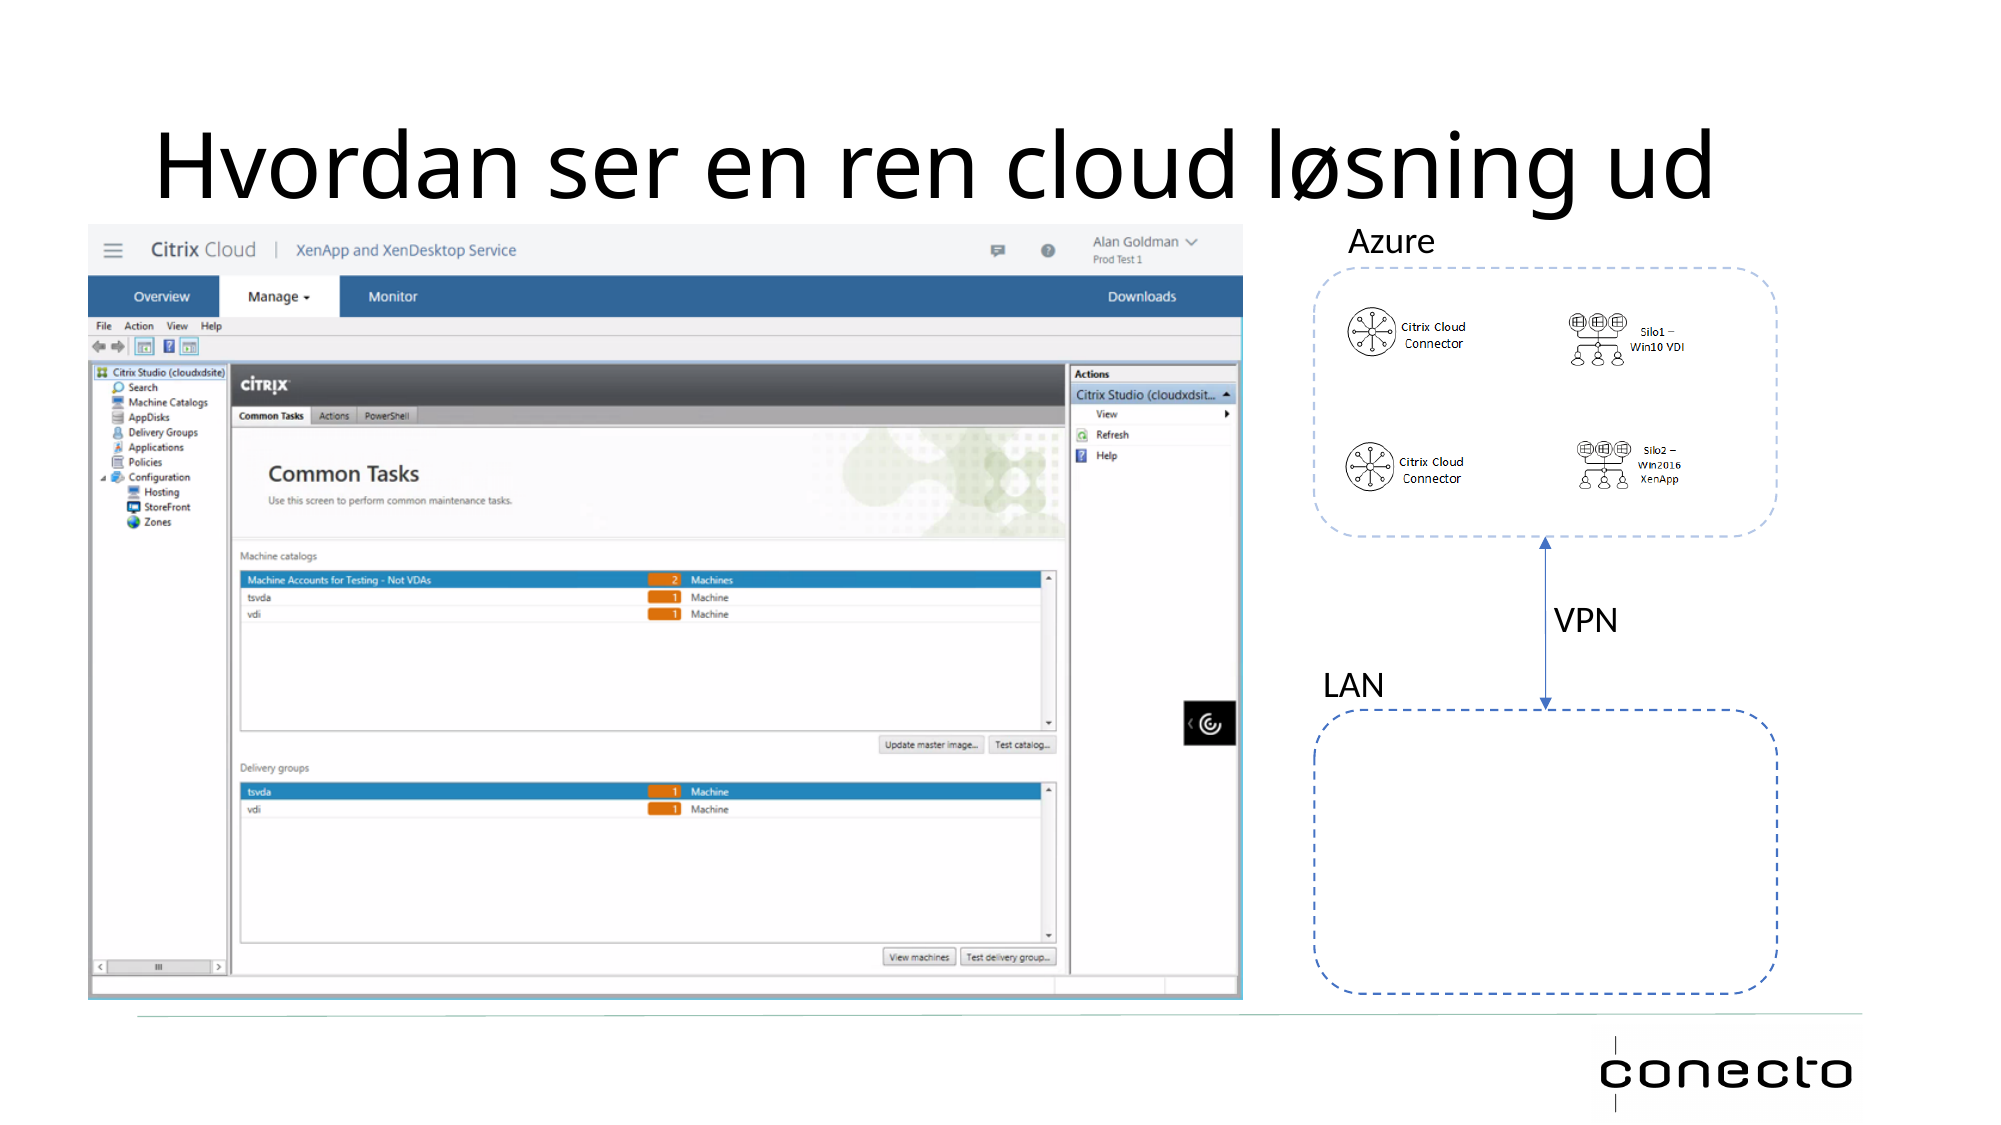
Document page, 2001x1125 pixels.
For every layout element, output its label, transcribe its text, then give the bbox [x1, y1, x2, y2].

picture [1565, 312, 1693, 366]
text_box [1312, 266, 1778, 538]
text_box LAN [1308, 652, 1426, 713]
text_box VPN [1546, 587, 1634, 648]
text_box Azure [1333, 208, 1482, 269]
picture [1342, 441, 1477, 494]
picture [88, 224, 1243, 1000]
picture [1344, 306, 1479, 359]
text_box VPN [1539, 587, 1545, 648]
picture [1574, 439, 1692, 492]
text_box [1313, 708, 1779, 995]
title Hvordan ser en ren cloud løsning ud [137, 59, 1863, 278]
picture [1591, 1024, 1863, 1123]
